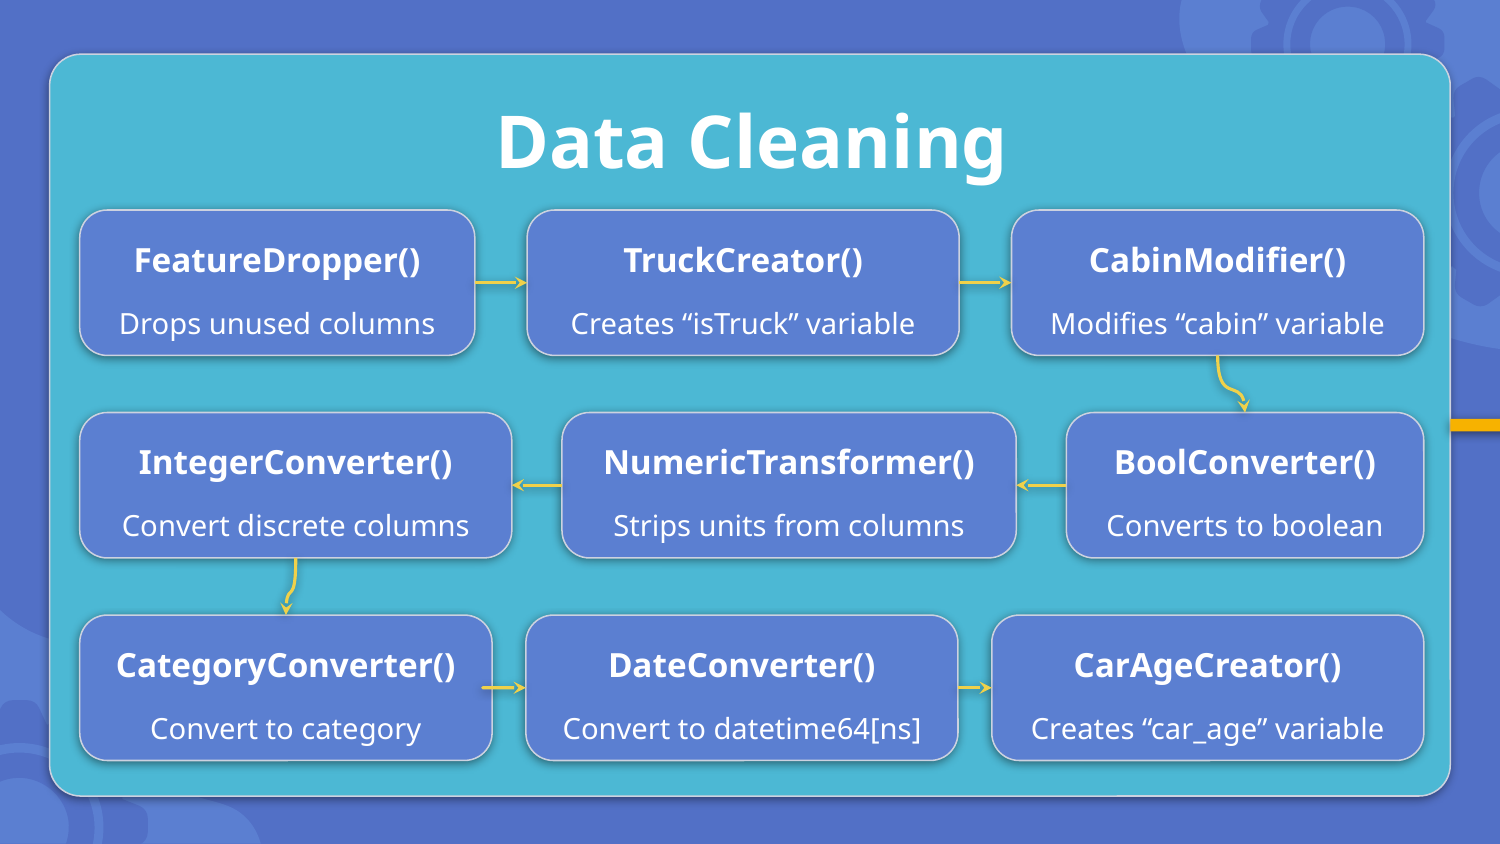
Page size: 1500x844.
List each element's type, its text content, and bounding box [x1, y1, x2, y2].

text_box CarAgeCreator() Creates “car_age” variable [991, 615, 1424, 761]
text_box [49, 54, 1451, 797]
text_box Data Cleaning [79, 80, 1424, 199]
text_box DateConverter() Convert to datetime64[ns] [525, 615, 958, 761]
text_box CategoryConverter() Convert to category [79, 615, 493, 761]
text_box TruckCreator() Creates “isTruck” variable [527, 210, 960, 356]
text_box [261, 581, 320, 592]
text_box CabinModifier() Modifies “cabin” variable [1011, 210, 1424, 356]
text_box NumericTransformer() Strips units from columns [561, 412, 1017, 558]
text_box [1202, 369, 1261, 398]
text_box FeatureDropper() Drops unused columns [79, 210, 475, 356]
text_box BoolConverter() Converts to boolean [1066, 412, 1424, 558]
text_box IntegerConverter() Convert discrete columns [79, 412, 512, 558]
